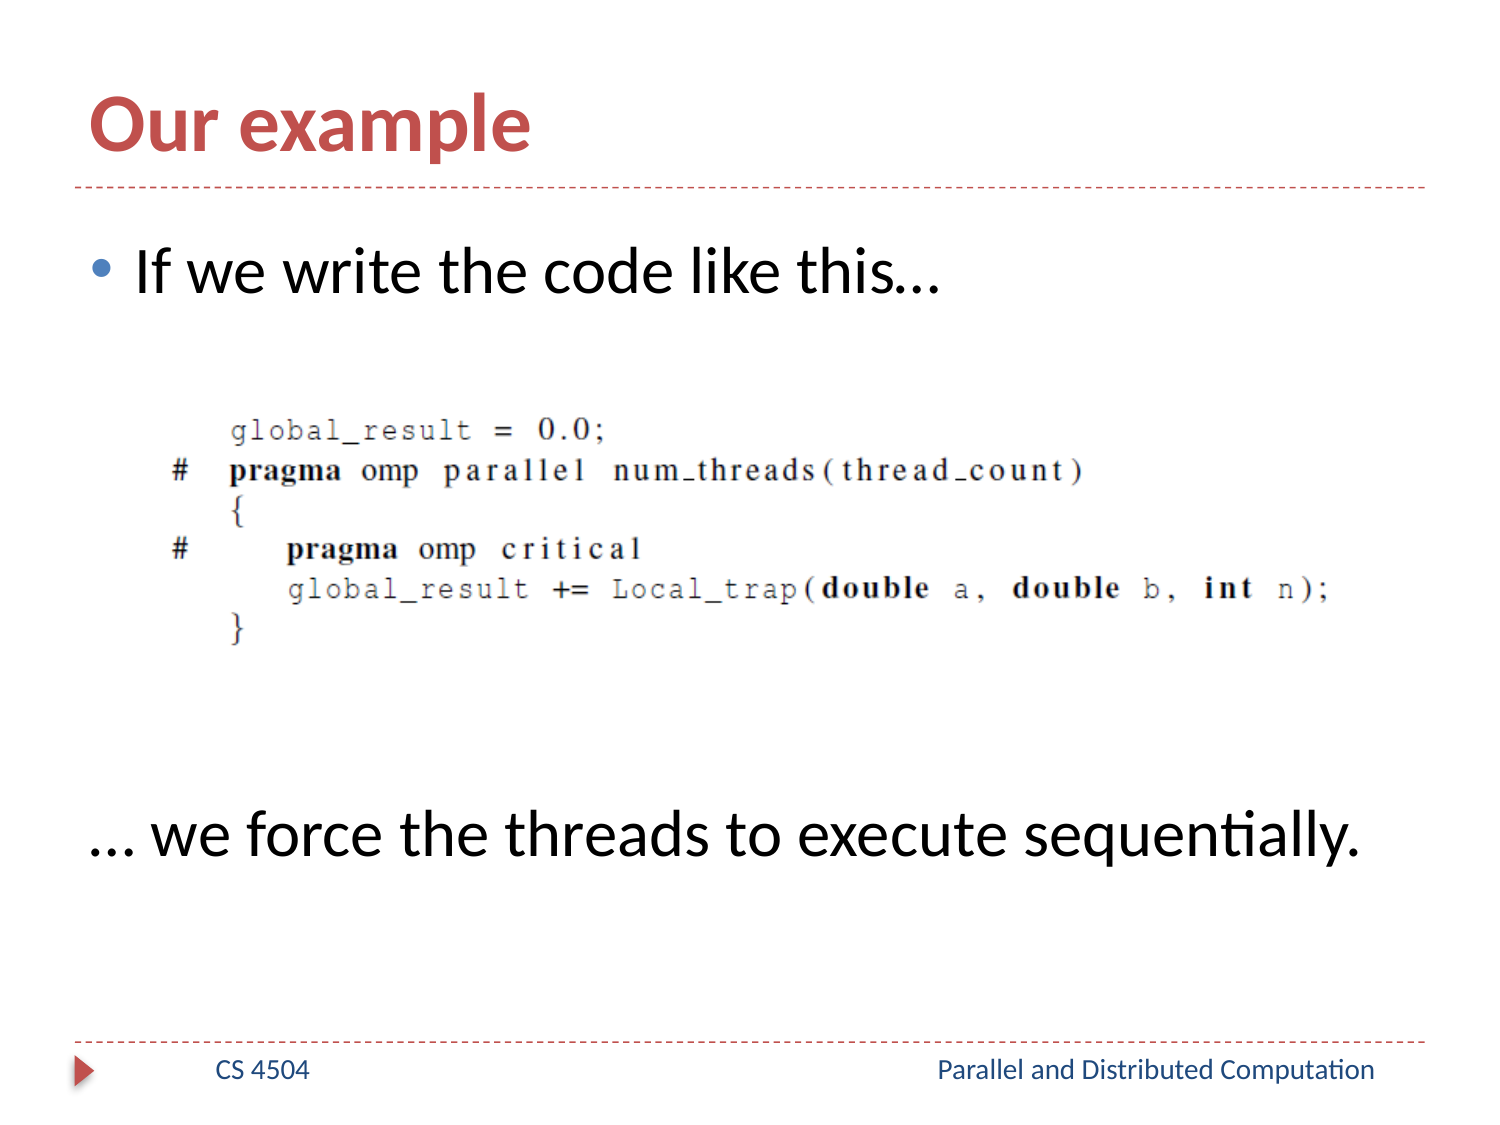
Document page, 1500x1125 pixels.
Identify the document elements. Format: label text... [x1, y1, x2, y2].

picture [159, 399, 1340, 669]
title Our example [75, 12, 1425, 175]
slide_number CS 4504 [100, 1042, 426, 1103]
slide_number Parallel and Distributed Computation [887, 1042, 1426, 1103]
list If we write the code like this… … we force the threads to execute sequentially. [75, 200, 1425, 1010]
